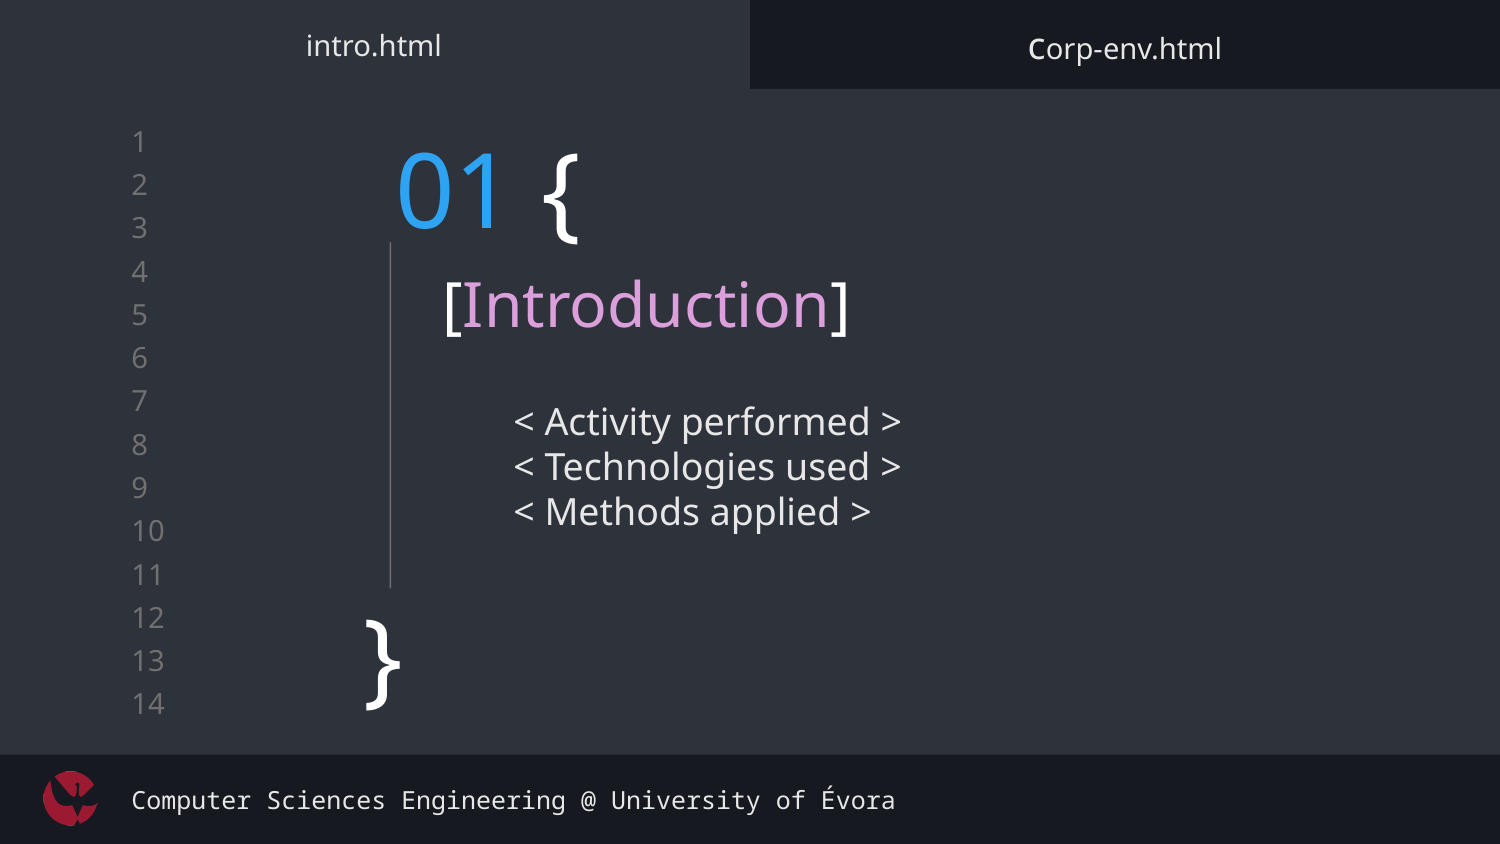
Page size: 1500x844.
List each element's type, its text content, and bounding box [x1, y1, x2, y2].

subtitle corp-env.html [750, 15, 1500, 74]
subtitle < Activity performed > < Technologies used > < Methods applied > [498, 401, 1149, 530]
title [Introduction] [427, 258, 1310, 347]
picture [8, 755, 133, 844]
title 01 { [337, 96, 640, 278]
text_box } [348, 588, 432, 717]
subtitle intro.html [0, 15, 749, 74]
